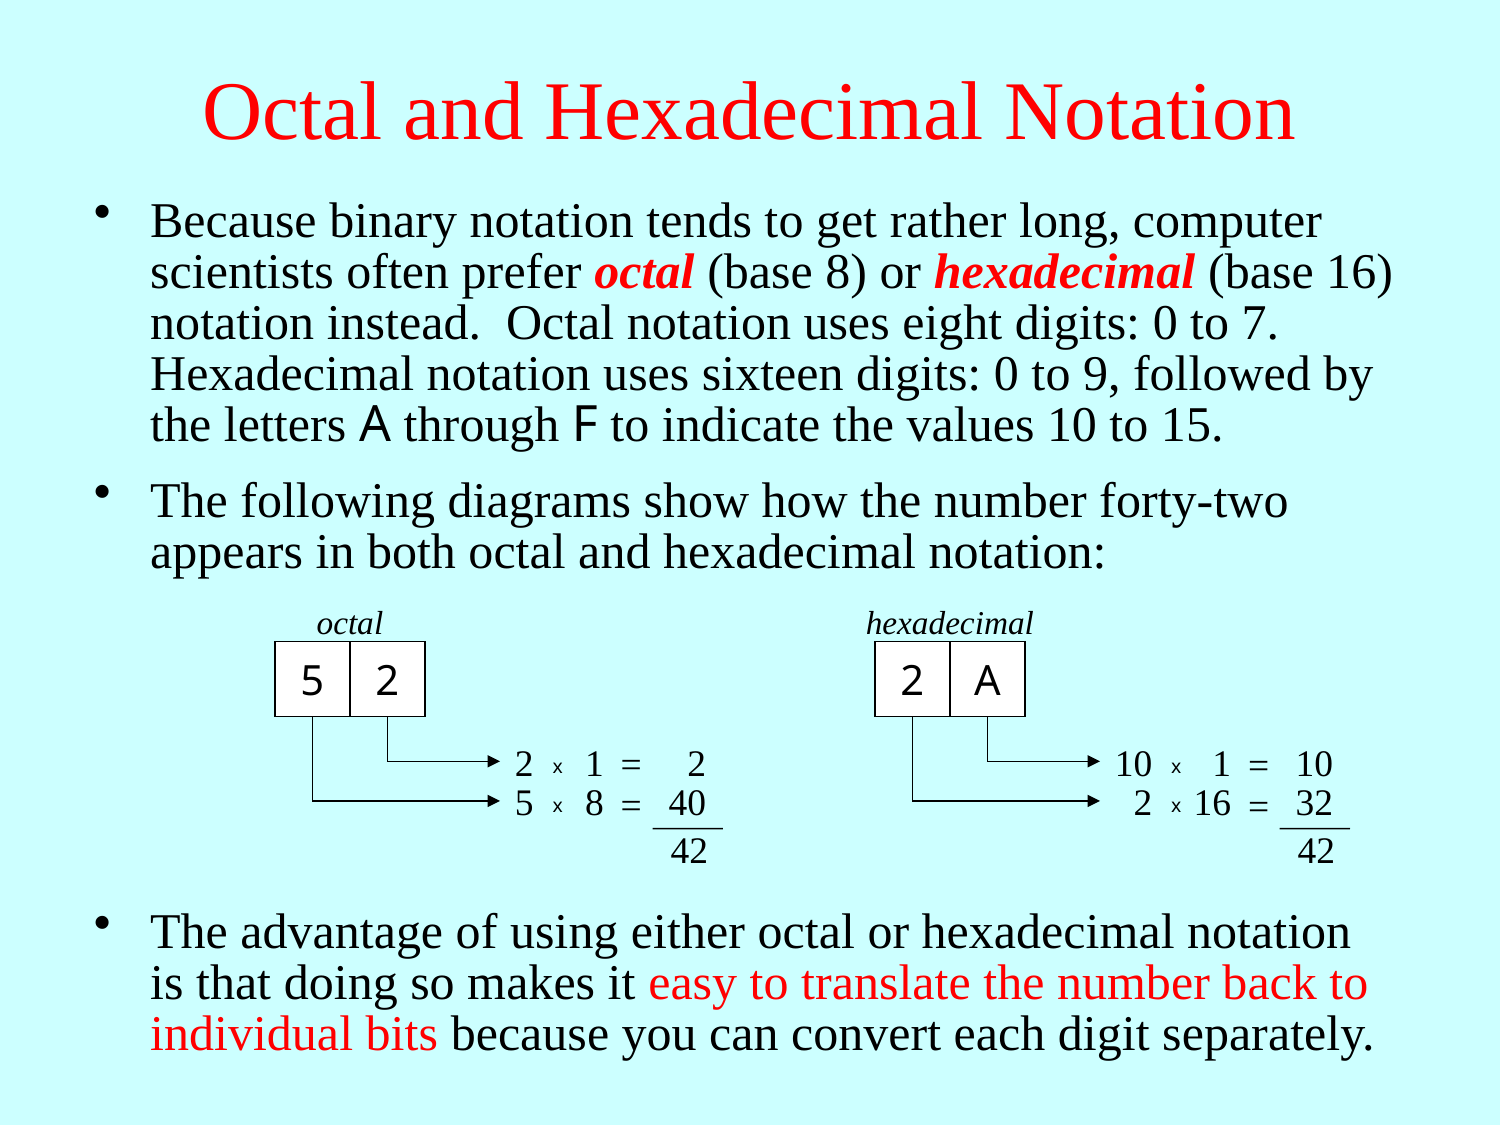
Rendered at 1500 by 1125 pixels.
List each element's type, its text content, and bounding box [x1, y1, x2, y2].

text_box Because binary notation tends to get rather long, computer scientists often prefer octal (base 8) or hexadecimal (base 16) notation instead. Octal notation uses eight digits: 0 to 7. Hexadecimal notation uses sixteen digits: 0 to 9, followed by the letters A through F to indicate the values 10 to 15. The following diagrams show how the number forty-two appears in both octal and hexadecimal notation: The advantage of using either octal or hexadecimal notation is that doing so makes it easy to translate the number back to individual bits because you can convert each digit separately. [79, 189, 1413, 1100]
title Octal and Hexadecimal Notation [0, 12, 1500, 201]
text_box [274, 593, 1351, 880]
